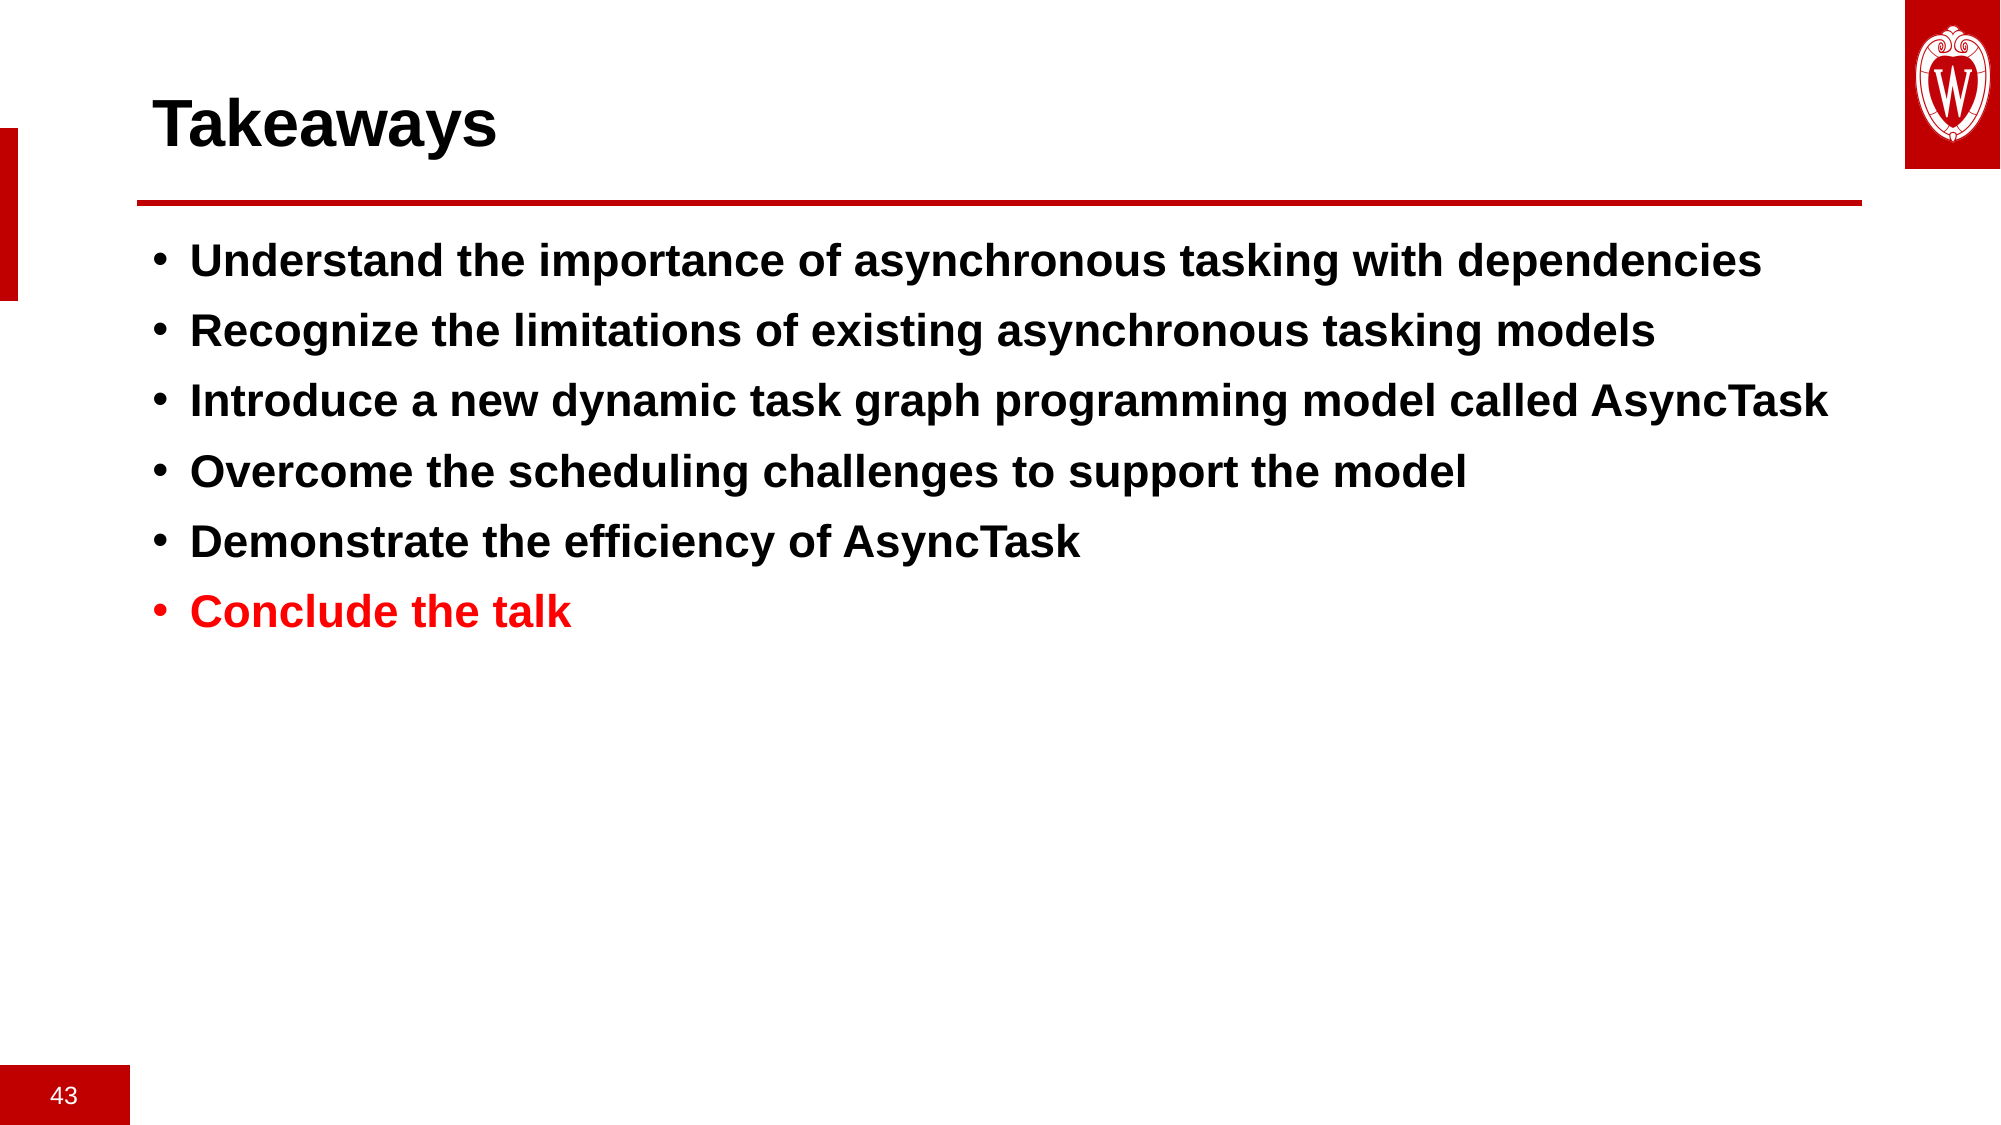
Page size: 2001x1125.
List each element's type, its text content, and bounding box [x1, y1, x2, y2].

list Understand the importance of asynchronous tasking with dependencies Recognize the limitations of existing asynchronous tasking models Introduce a new dynamic task graph programming model called AsyncTask Overcome the scheduling challenges to support the model Demonstrate the efficiency of AsyncTask Conclude the talk [137, 229, 1863, 1002]
picture [1915, 25, 1991, 143]
title Takeaways [137, 42, 1863, 208]
